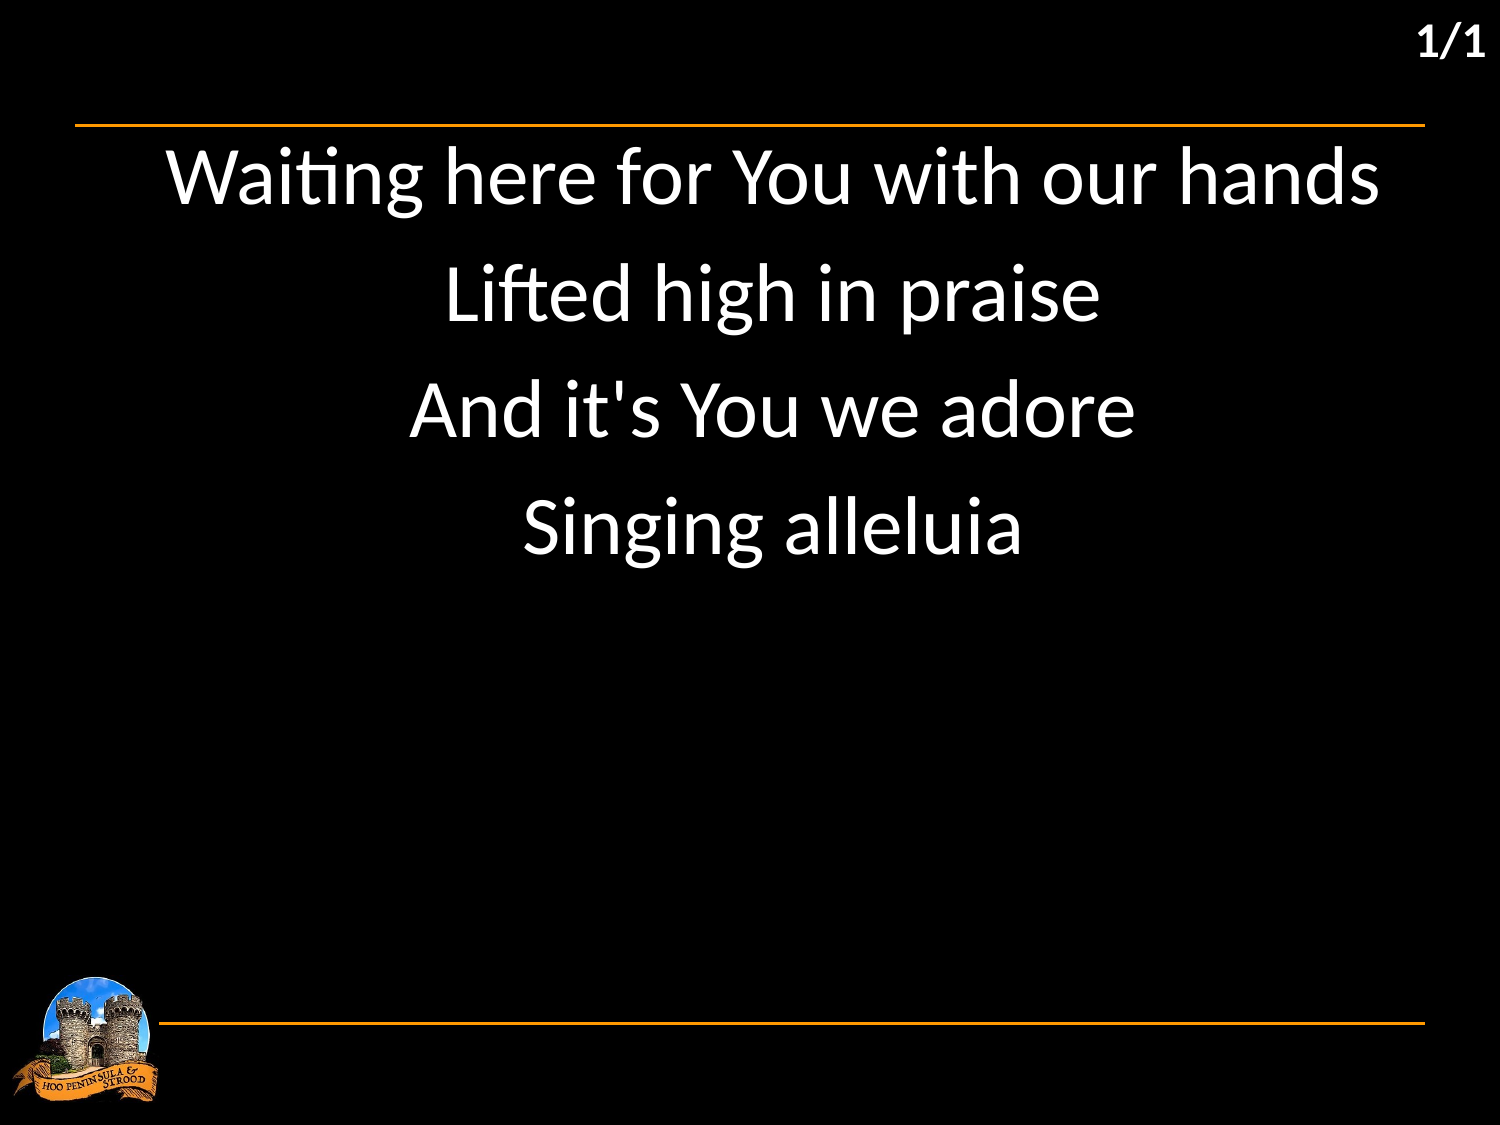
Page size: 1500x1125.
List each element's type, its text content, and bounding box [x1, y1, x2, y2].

text_box 1/1 [1399, 0, 1500, 75]
subtitle Waiting here for You with our hands Lifted high in praise And it's You we adore Singing alleluia [64, 113, 1483, 1125]
picture [11, 975, 64, 1103]
